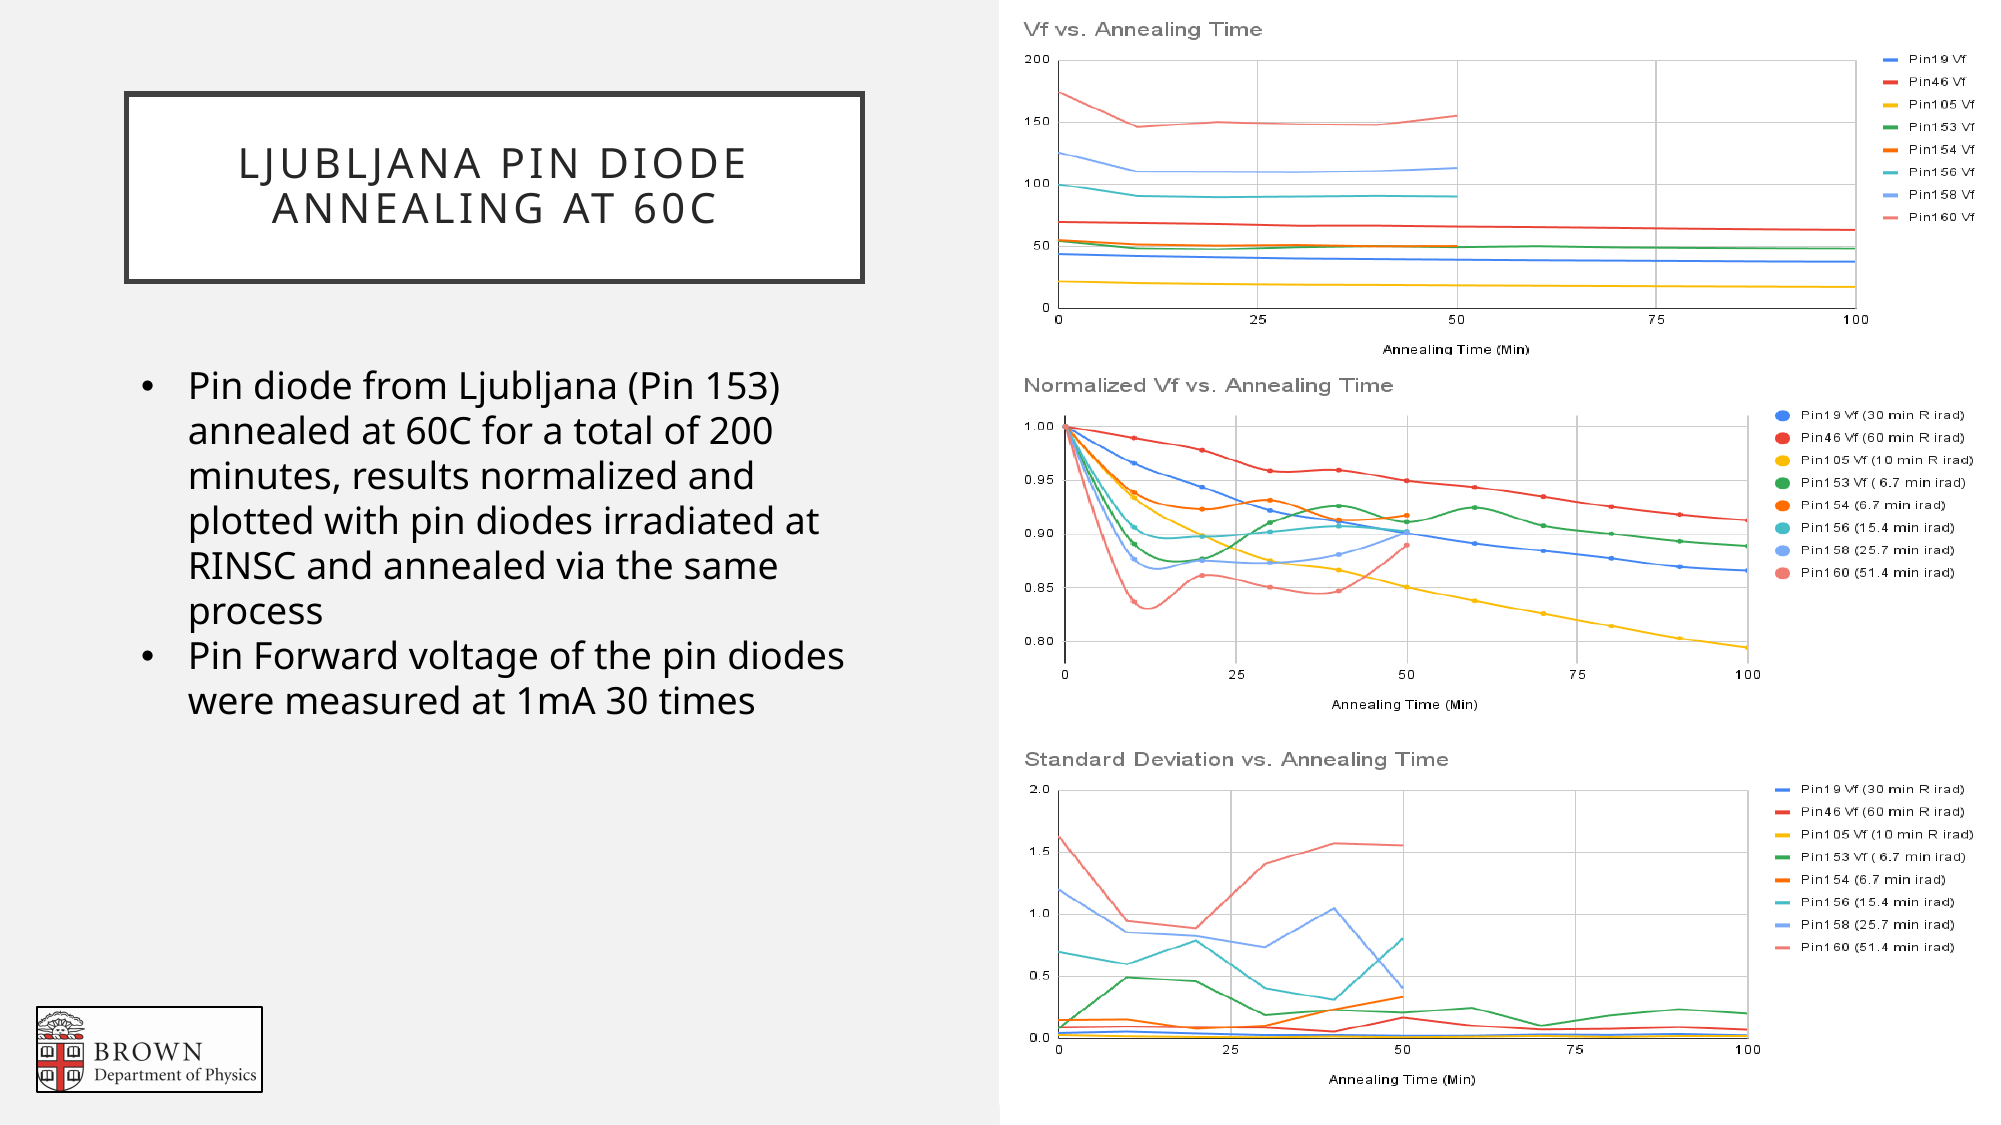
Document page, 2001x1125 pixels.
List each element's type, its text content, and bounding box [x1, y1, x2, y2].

picture [999, 0, 2000, 1105]
title Ljubljana Pin Diode Annealing at 60C [124, 91, 865, 284]
text_box Pin diode from Ljubljana (Pin 153) annealed at 60C for a total of 200 minutes, results normalized and plotted with pin diodes irradiated at RINSC and annealed via the same process Pin Forward voltage of the pin diodes were measured at 1mA 30 times [126, 355, 863, 730]
picture [38, 1008, 261, 1091]
